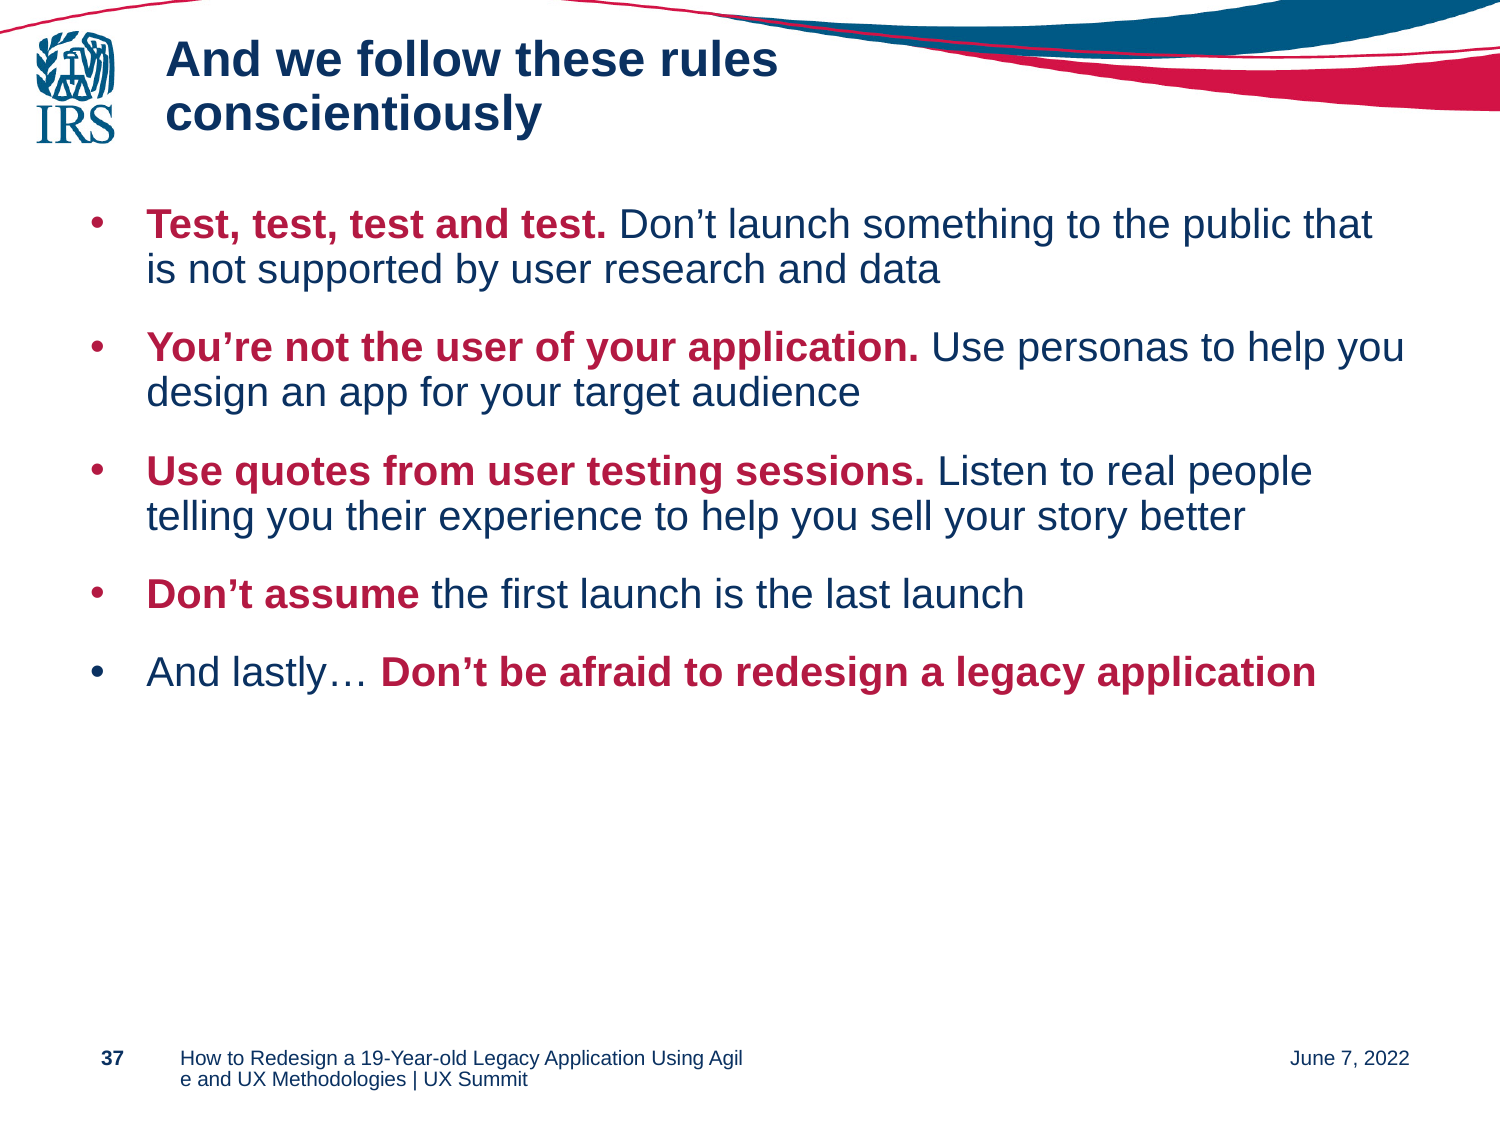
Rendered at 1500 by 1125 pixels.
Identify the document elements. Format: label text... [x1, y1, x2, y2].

picture [0, 0, 1500, 1125]
footer How to Redesign a 19-Year-old Legacy Application Using Agile and UX Methodologies | UX Summit [165, 1027, 765, 1088]
list Test, test, test and test. Don’t launch something to the public that is not supported by user research and data You’re not the user of your application. Use personas to help you design an app for your target audience Use quotes from user testing sessions. Listen to real people telling you their experience to help you sell your story better Don’t assume the first launch is the last launch And lastly… Don’t be afraid to redesign a legacy application [75, 195, 1425, 990]
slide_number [1097, 1027, 1425, 1088]
title And we follow these rules conscientiously [150, 31, 1050, 144]
slide_number 37 [75, 1027, 150, 1088]
